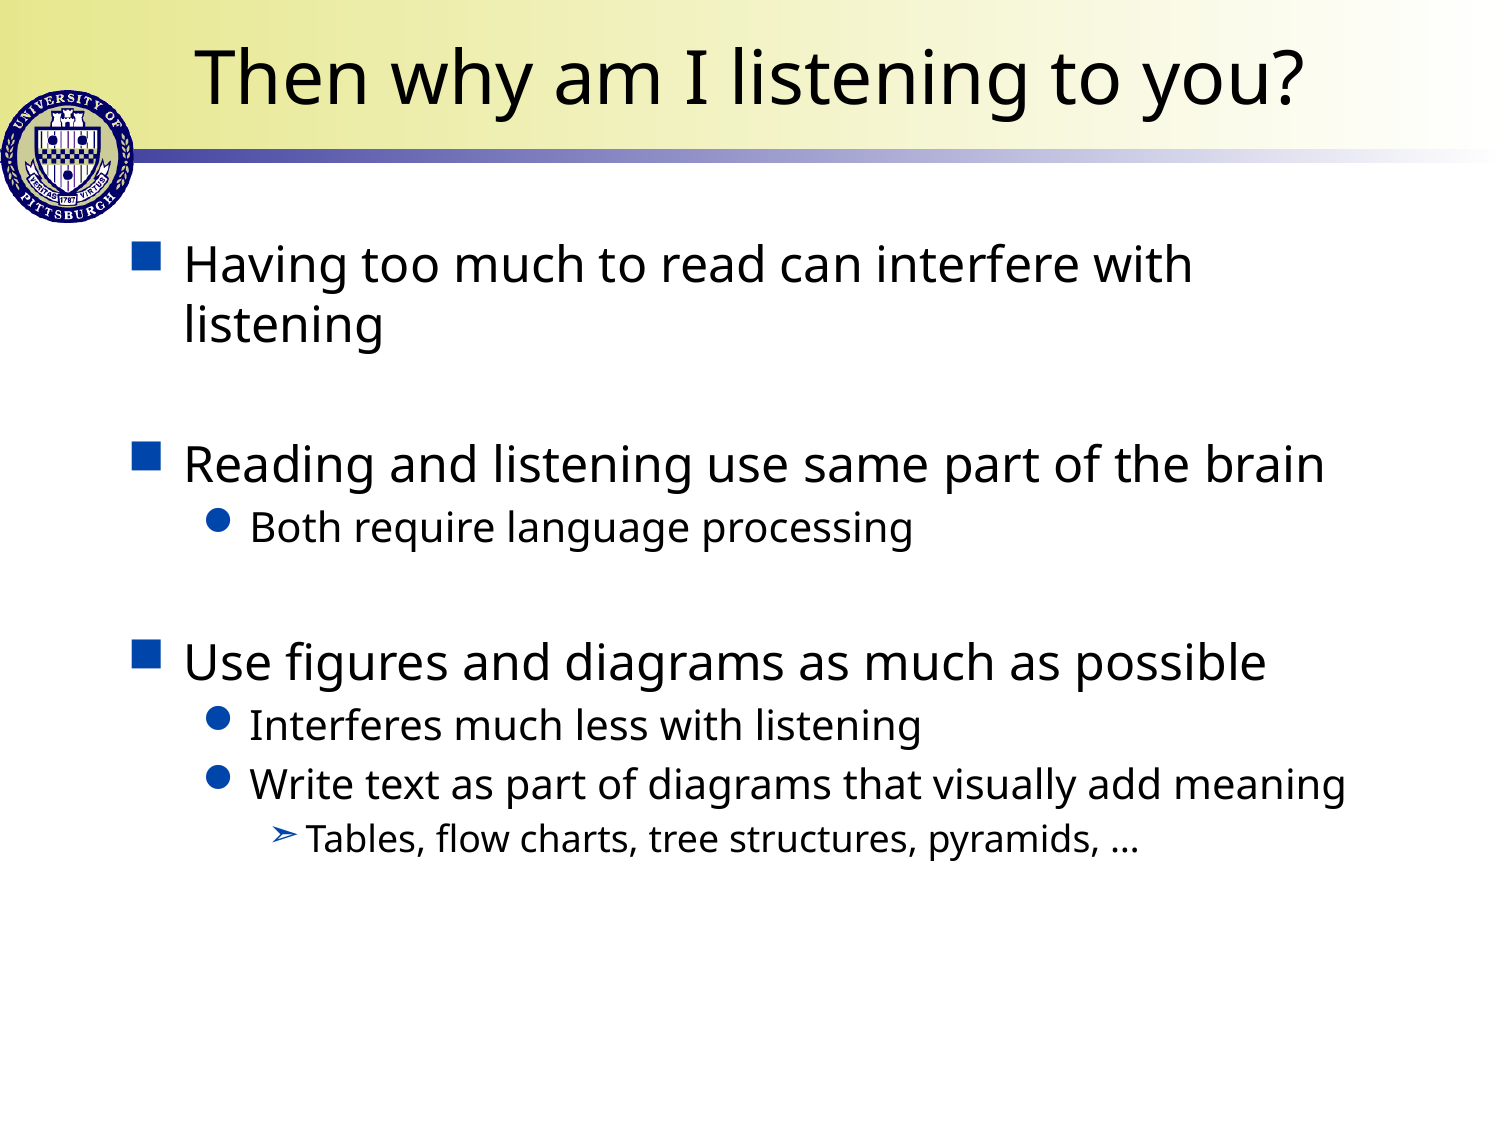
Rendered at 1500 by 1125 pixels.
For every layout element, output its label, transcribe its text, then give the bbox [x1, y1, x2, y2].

title Then why am I listening to you? [0, 0, 1500, 150]
picture [0, 150, 134, 223]
list Having too much to read can interfere with listening Reading and listening use same part of the brain Both require language processing Use figures and diagrams as much as possible Interferes much less with listening Write text as part of diagrams that visually add meaning Tables, flow charts, tree structures, pyramids, … [112, 224, 1388, 1000]
